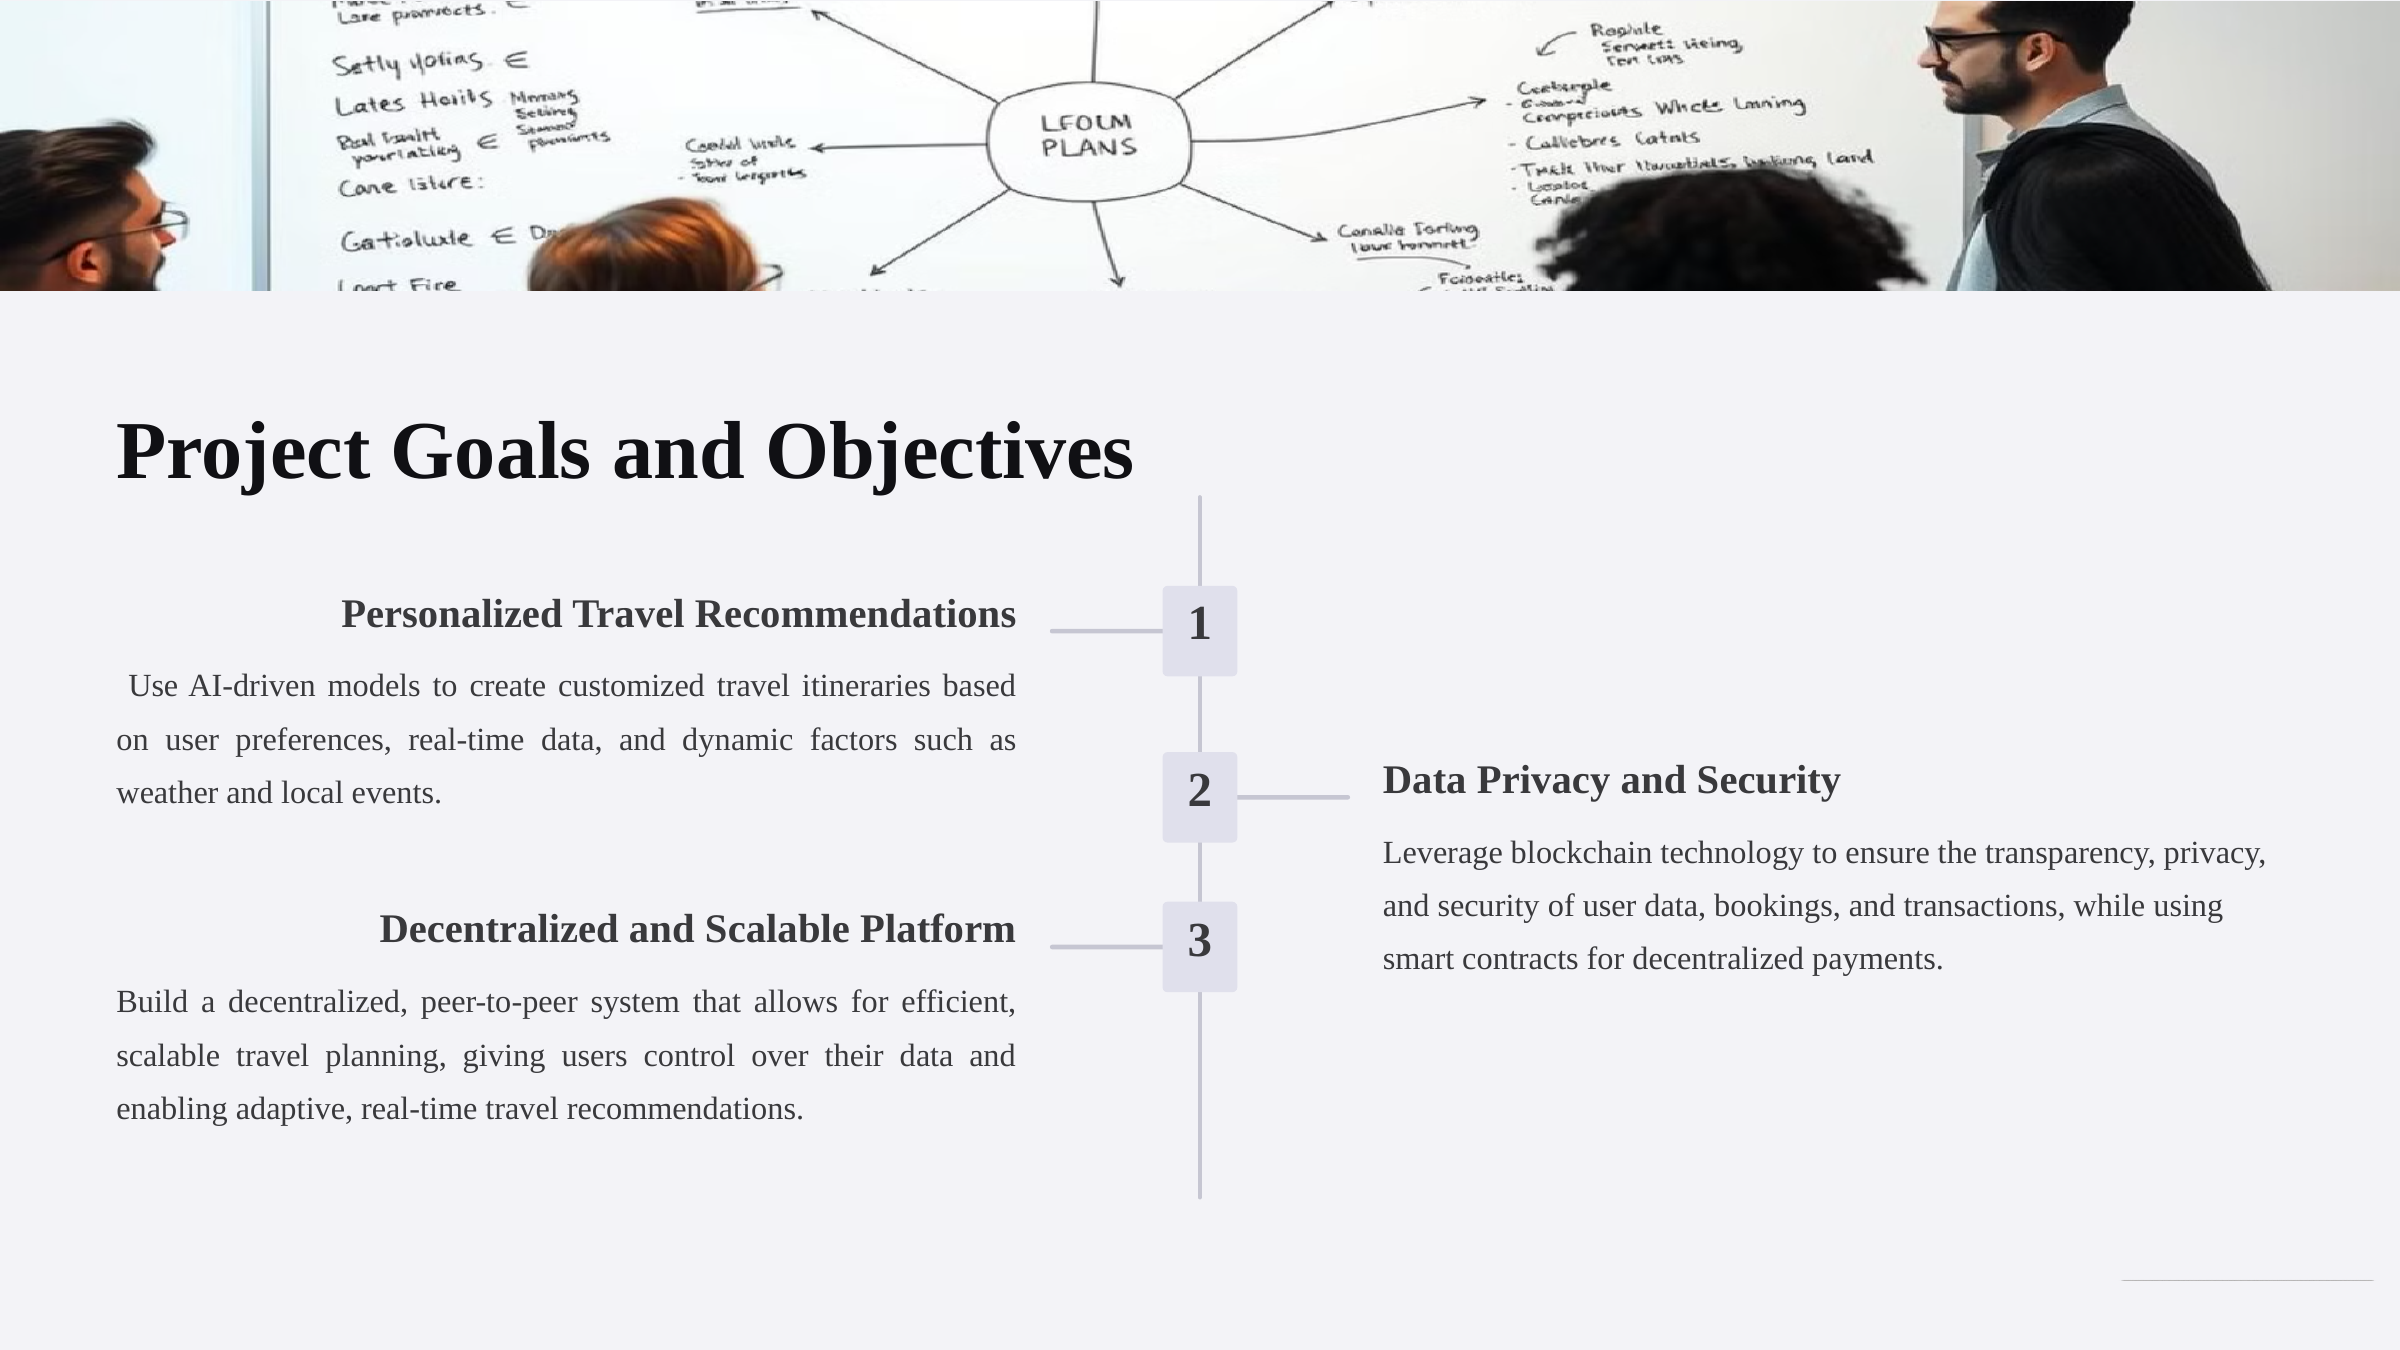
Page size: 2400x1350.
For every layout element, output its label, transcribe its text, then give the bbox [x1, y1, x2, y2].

text_box 3 [1187, 916, 1213, 978]
text_box [1238, 795, 1351, 800]
text_box [1198, 843, 1202, 901]
text_box 2 [1186, 767, 1213, 828]
text_box Leverage blockchain technology to ensure the transparency, privacy, and security of user data, bookings, and transactions, while using smart contracts for decentralized payments. [1382, 816, 2284, 946]
picture [0, 1, 2400, 291]
text_box [1198, 993, 1202, 1200]
text_box Project Goals and Objectives [116, 391, 1208, 518]
text_box [1049, 628, 1162, 634]
text_box Data Privacy and Security [1382, 750, 1799, 814]
text_box Personalized Travel Recommendations [601, 584, 1017, 647]
text_box Build a decentralized, peer-to-peer system that allows for efficient, scalable travel planning, giving users control over their data and enabling adaptive, real-time travel recommendations. [116, 966, 1017, 1095]
text_box [1198, 495, 1202, 585]
text_box [1162, 752, 1238, 843]
text_box [1049, 944, 1162, 950]
picture [2102, 1271, 2395, 1343]
text_box 1 [1190, 600, 1210, 662]
text_box [1162, 901, 1238, 993]
text_box [1198, 677, 1202, 752]
text_box Use AI-driven models to create customized travel itineraries based on user preferences, real-time data, and dynamic factors such as weather and local events. [116, 650, 1017, 843]
text_box [1162, 585, 1238, 677]
text_box Decentralized and Scalable Platform [543, 900, 1017, 963]
